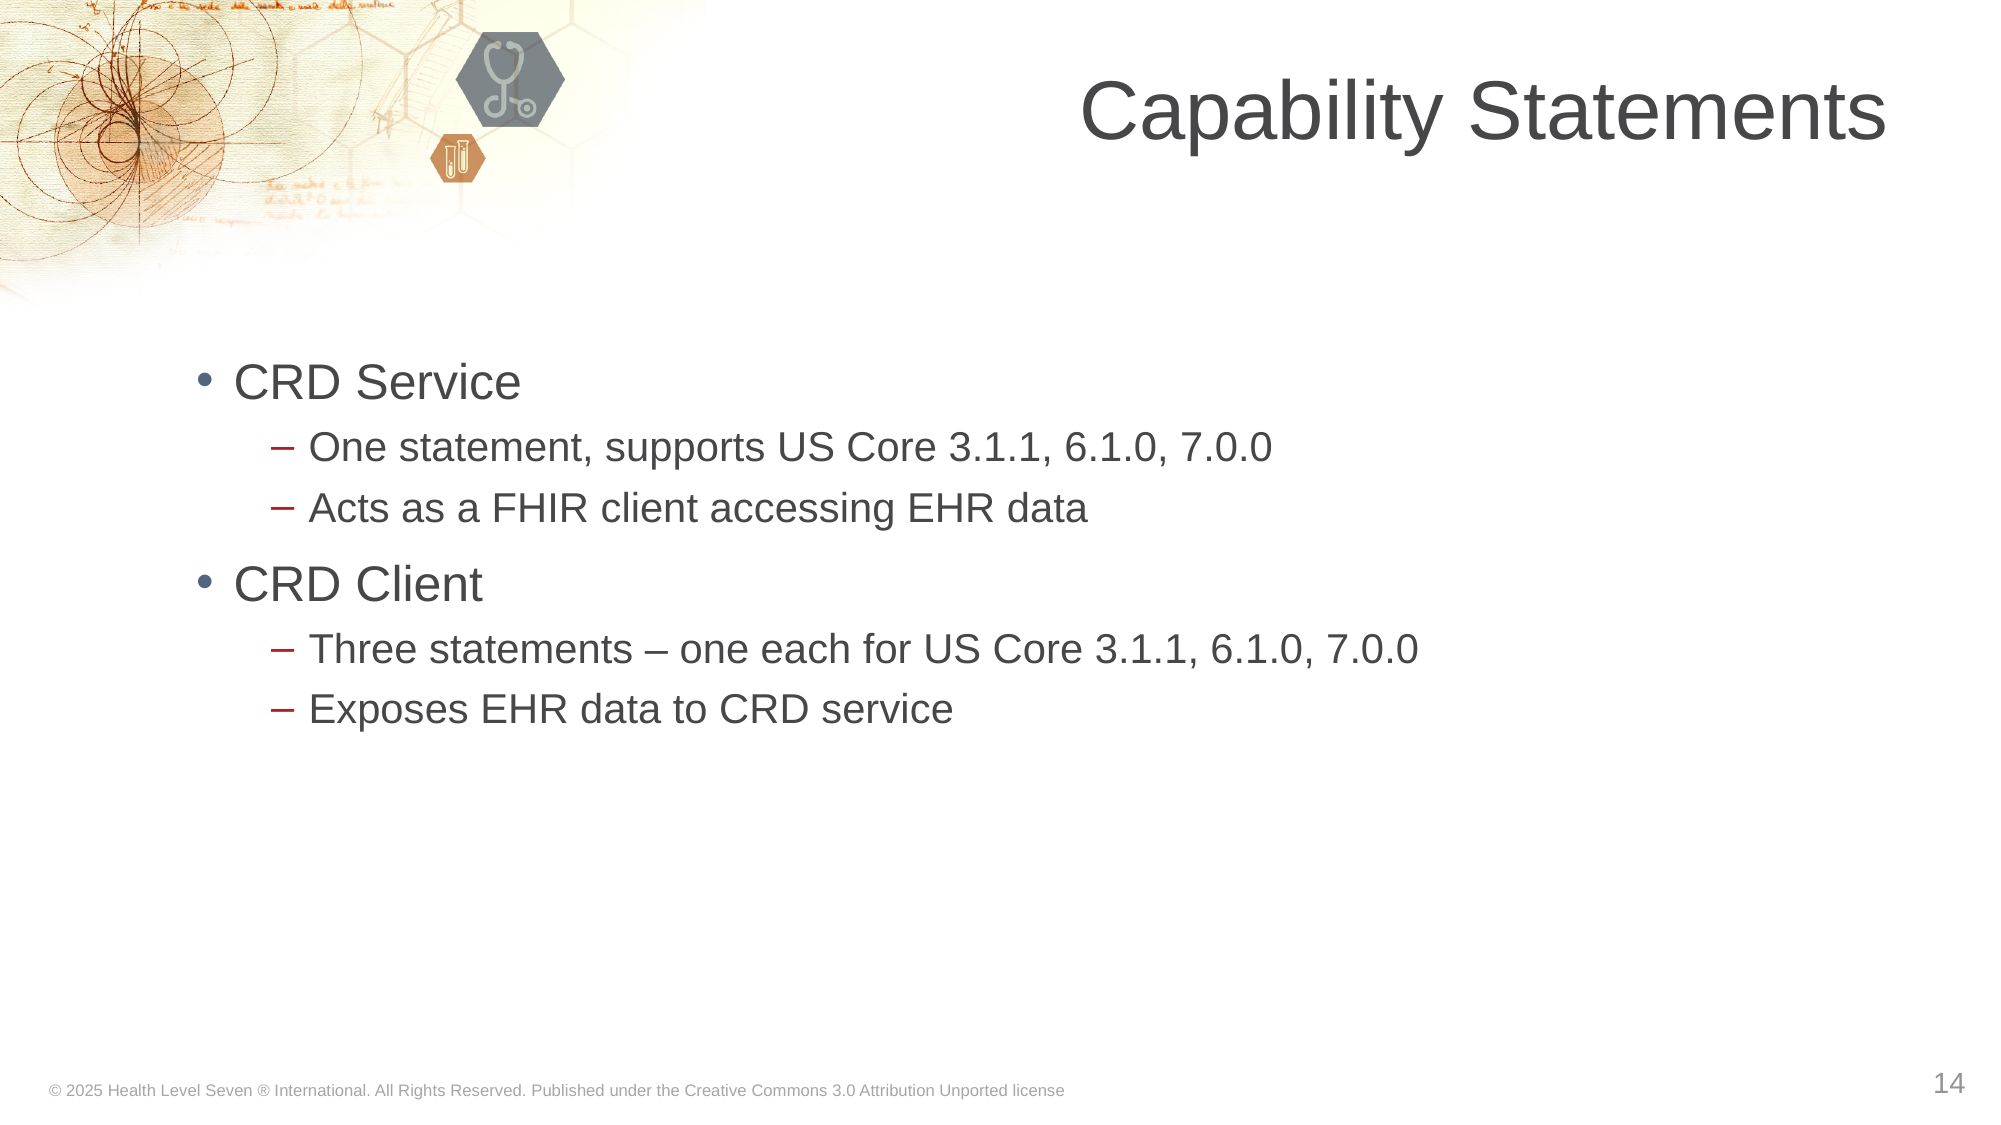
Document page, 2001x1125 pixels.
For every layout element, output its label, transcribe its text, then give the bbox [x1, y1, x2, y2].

list CRD Service One statement, supports US Core 3.1.1, 6.1.0, 7.0.0 Acts as a FHIR client accessing EHR data CRD Client Three statements – one each for US Core 3.1.1, 6.1.0, 7.0.0 Exposes EHR data to CRD service [181, 342, 1904, 1016]
picture [0, 0, 706, 310]
title Capability Statements [648, 59, 1904, 188]
slide_number 14 [1515, 1064, 1966, 1125]
